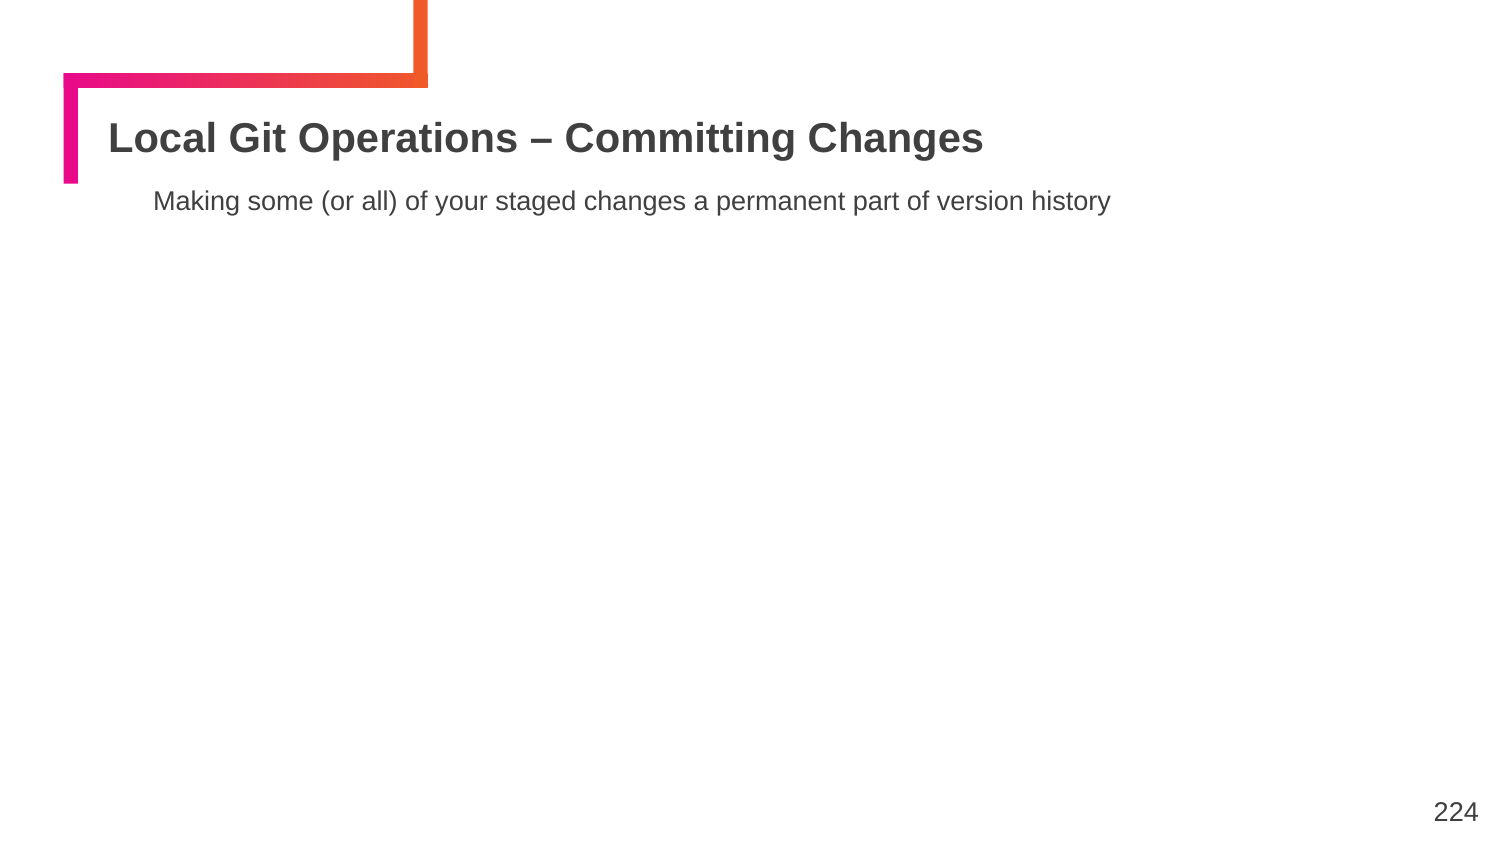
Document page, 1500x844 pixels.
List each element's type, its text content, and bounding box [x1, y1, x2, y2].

slide_number 224 [1403, 779, 1494, 844]
subtitle Making some (or all) of your staged changes a permanent part of version history [100, 168, 1352, 690]
title Local Git Operations – Committing Changes [100, 117, 1455, 169]
